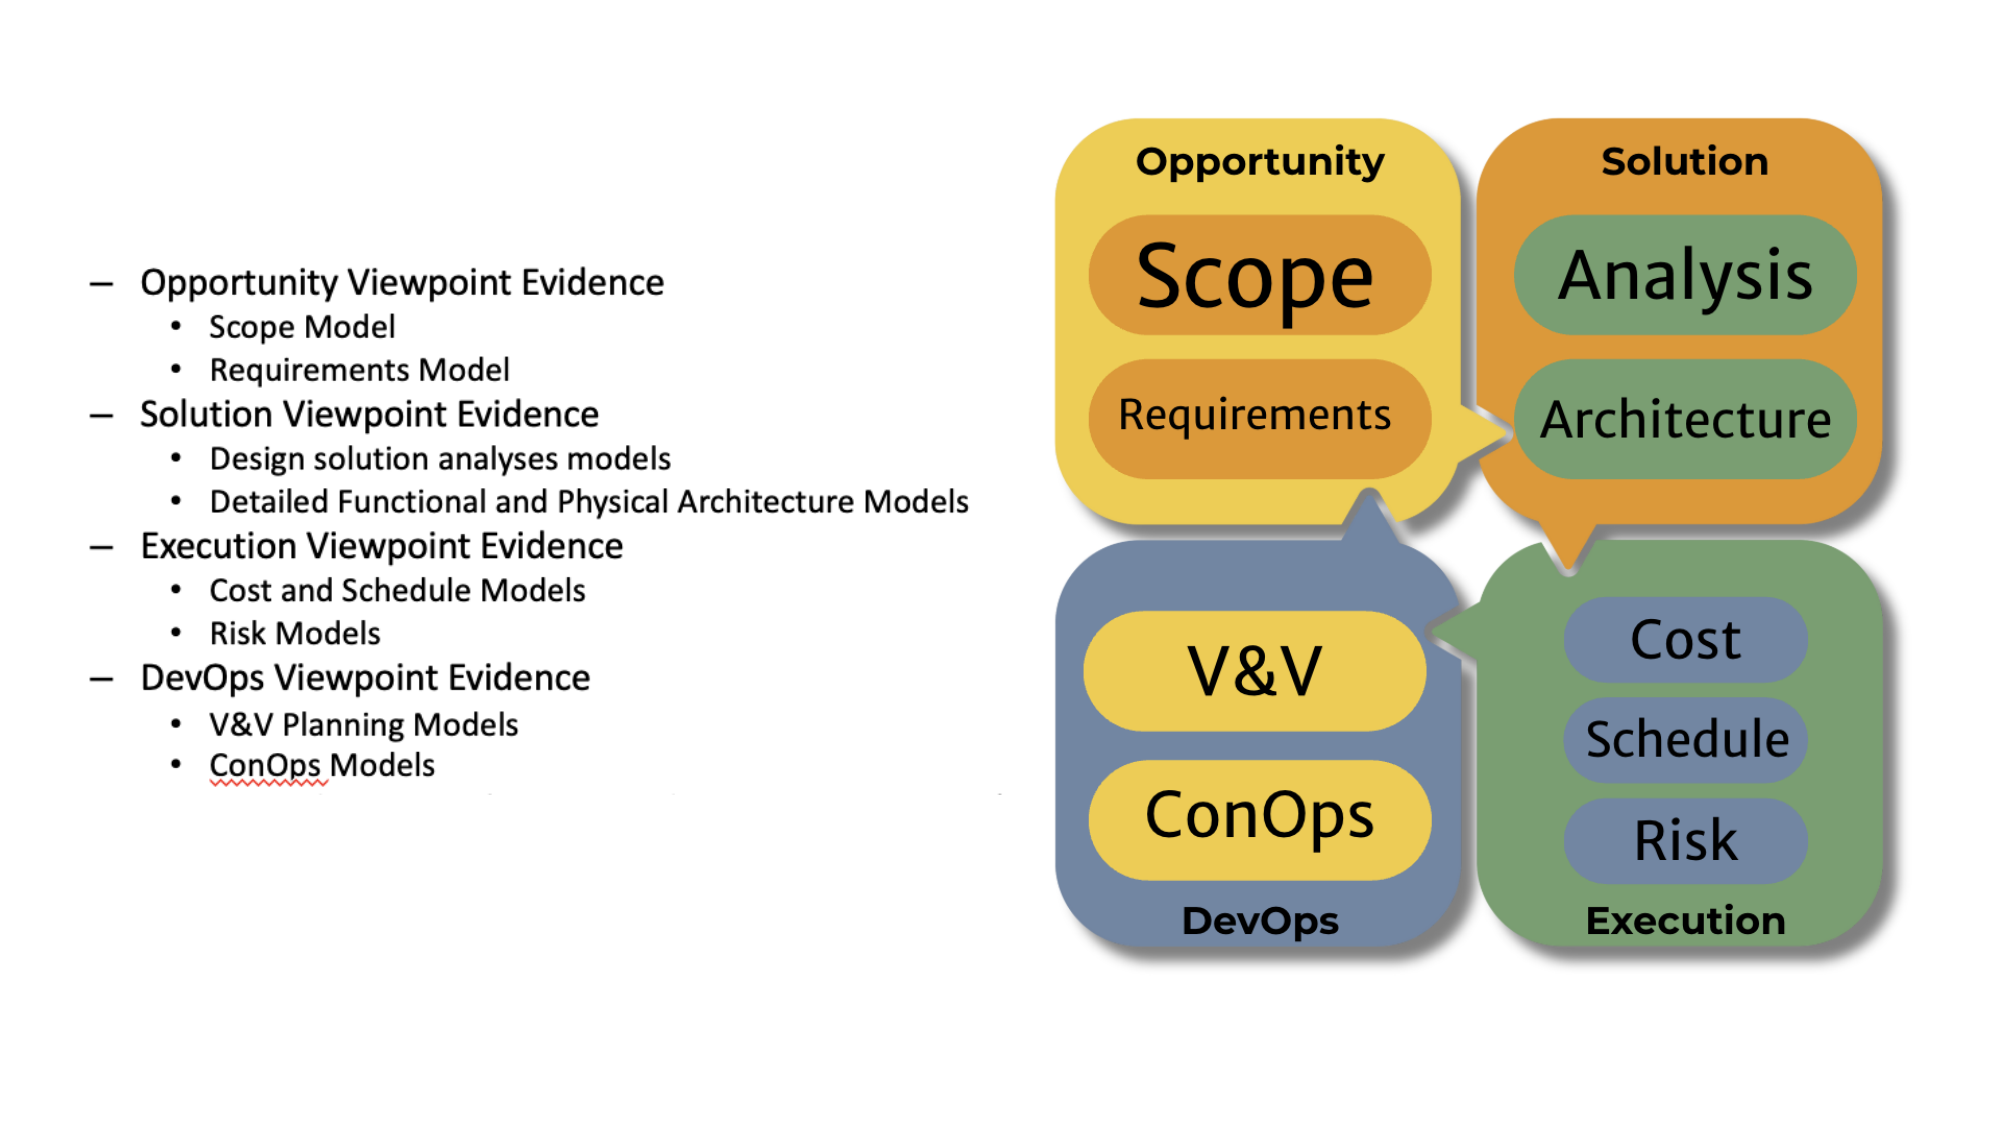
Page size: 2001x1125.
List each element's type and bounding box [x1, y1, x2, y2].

picture [71, 85, 1929, 1006]
